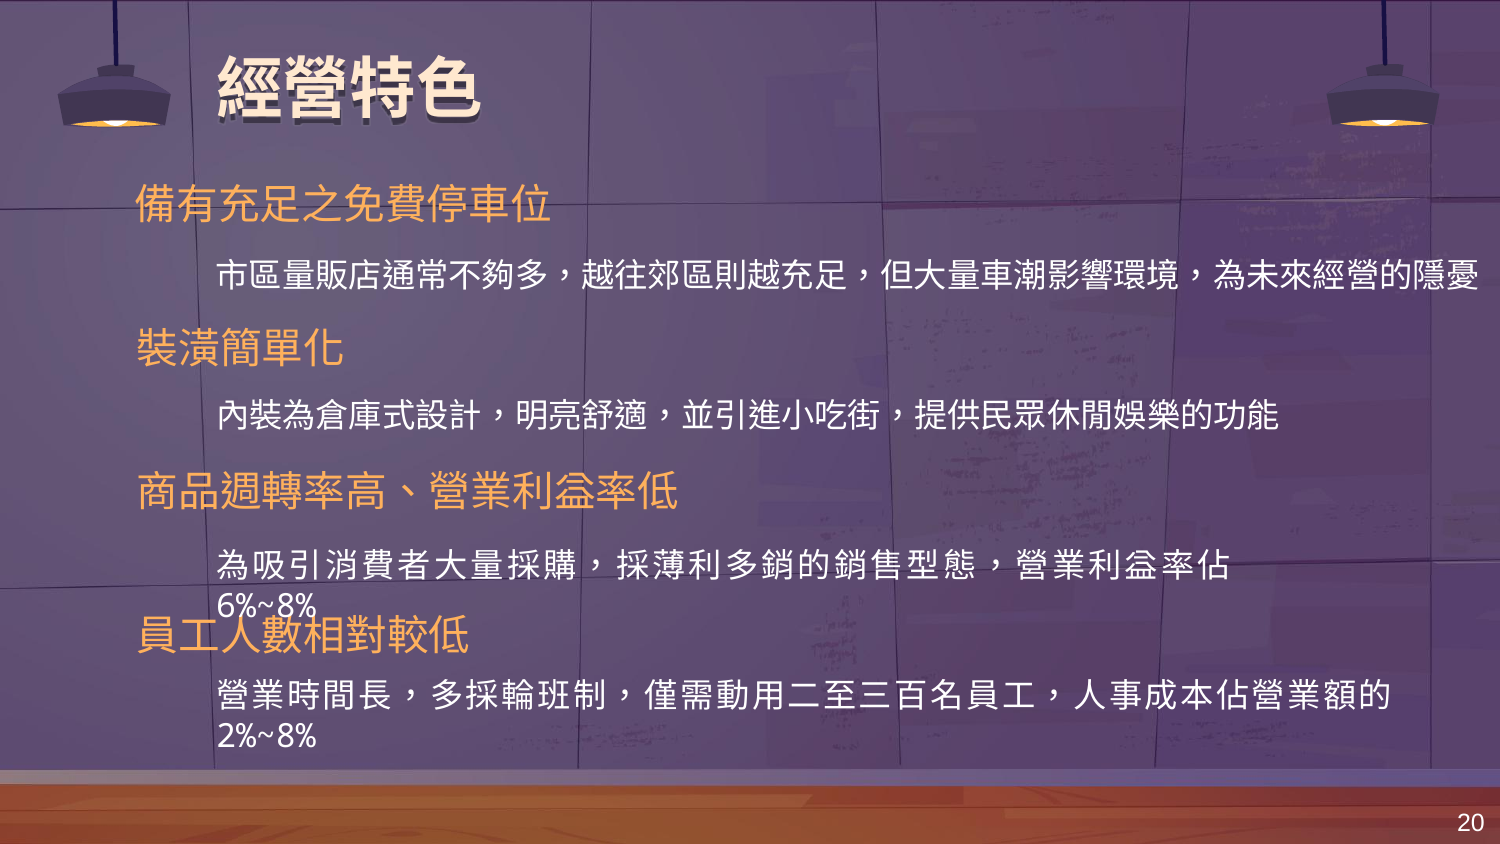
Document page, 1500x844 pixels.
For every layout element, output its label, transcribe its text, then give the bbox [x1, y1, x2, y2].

picture [0, 0, 1500, 844]
text_box 裝潢簡單化 [121, 314, 370, 379]
text_box 員工人數相對較低 [121, 601, 492, 667]
title 經營特色 [201, 41, 513, 130]
text_box 市區量販店通常不夠多，越往郊區則越充足，但大量車潮影響環境，為未來經營的隱憂 [201, 247, 1500, 302]
text_box 備有充足之免費停車位 [119, 170, 576, 236]
text_box 營業時間長，多採輪班制，僅需動用二至三百名員工，人事成本佔營業額的2%~8% [201, 666, 1415, 762]
text_box 商品週轉率高、營業利益率低 [121, 457, 697, 523]
text_box 內裝為倉庫式設計，明亮舒適，並引進小吃街，提供民眾休閒娛樂的功能 [201, 386, 1302, 442]
slide_number 20 [1162, 798, 1500, 844]
text_box 為吸引消費者大量採購，採薄利多銷的銷售型態，營業利益率佔6%~8% [201, 536, 1254, 632]
